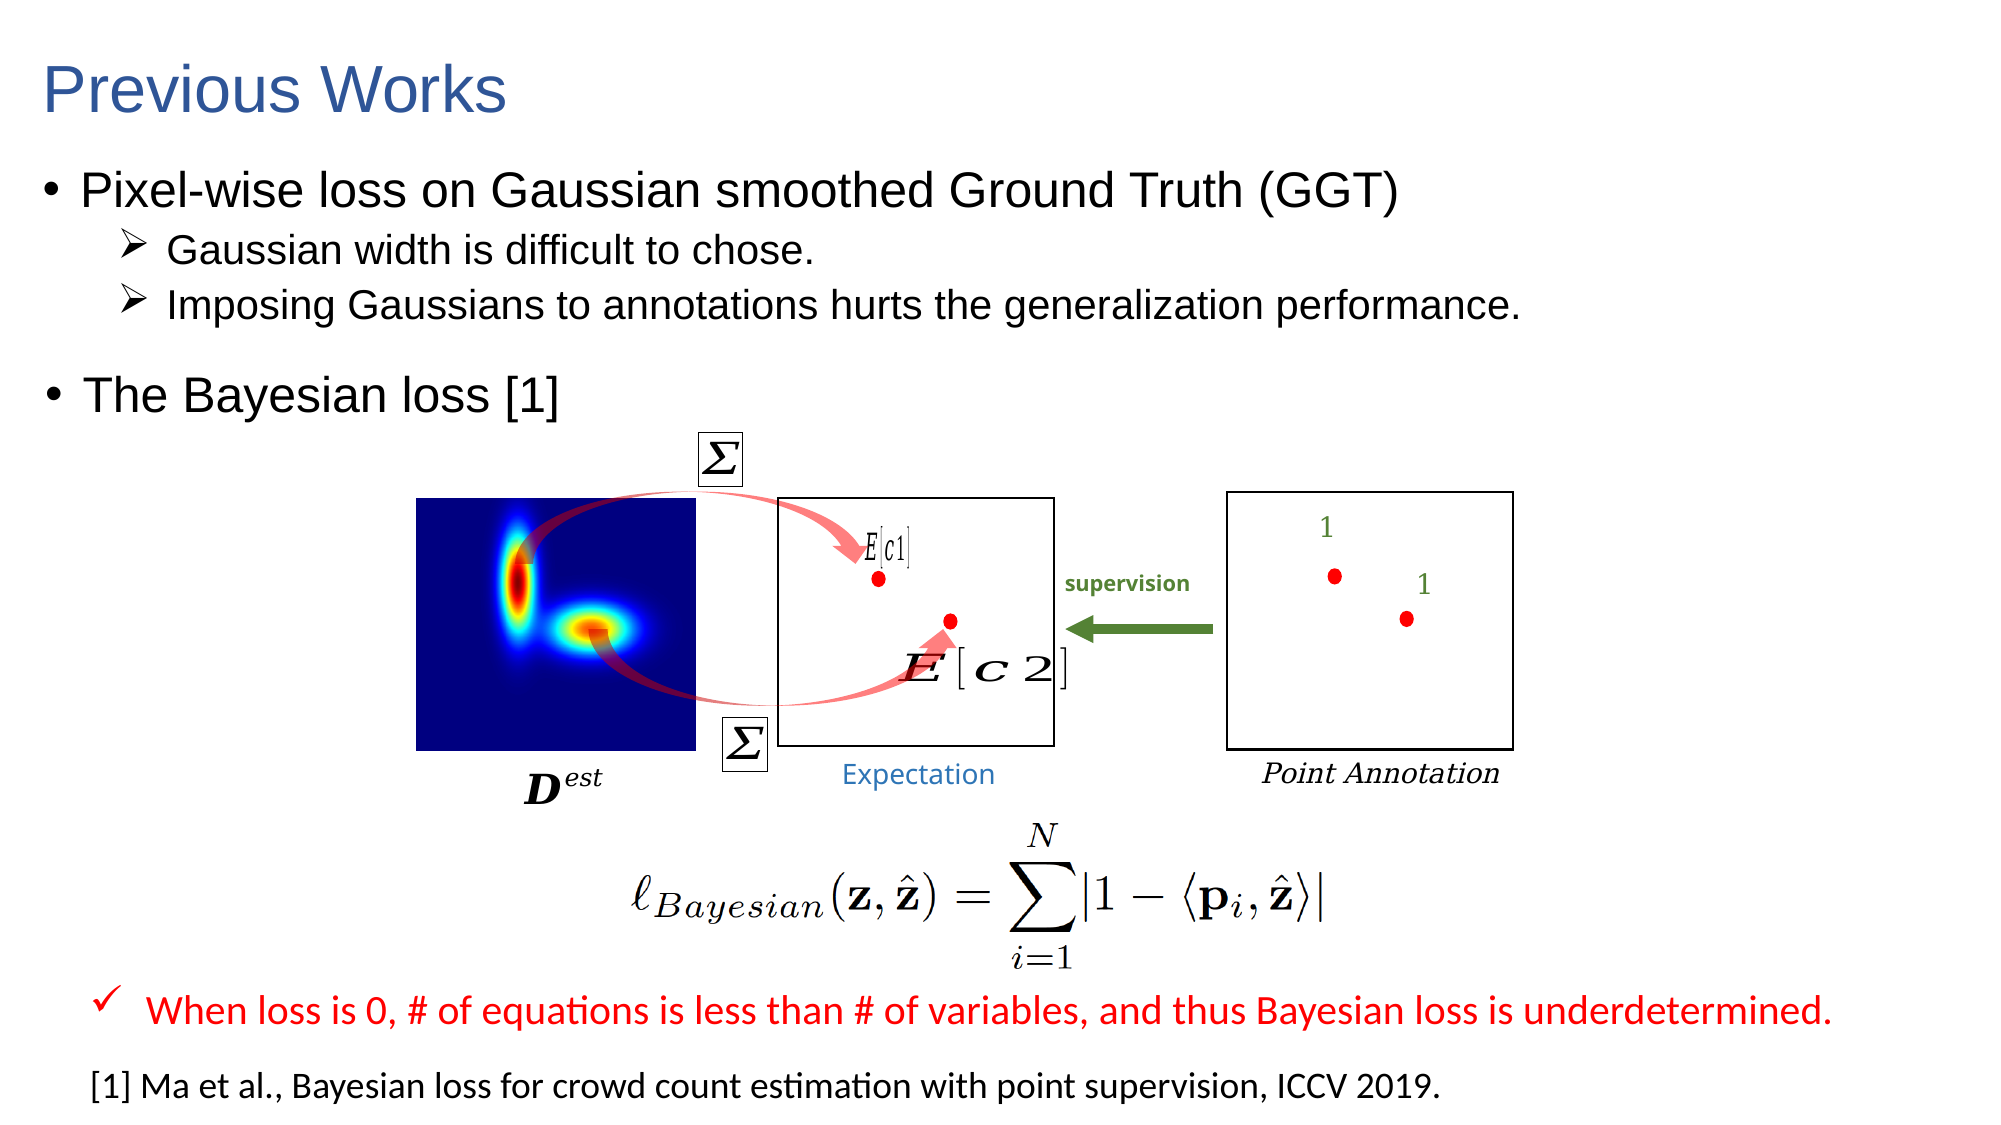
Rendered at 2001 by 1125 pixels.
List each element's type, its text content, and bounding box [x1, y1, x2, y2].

picture [623, 818, 1328, 977]
title Previous Works [27, 22, 1968, 156]
text_box When loss is 0, # of equations is less than # of variables, and thus Bayesian loss is underdetermined. [74, 975, 1876, 1041]
text_box [1] Ma et al., Bayesian loss for crowd count estimation with point supervision, ICCV 2019. [0, 1054, 1788, 1114]
list Pixel-wise loss on Gaussian smoothed Ground Truth (GGT) Gaussian width is difficult to chose. Imposing Gaussians to annotations hurts the generalization performance. [27, 156, 1968, 359]
text_box The Bayesian loss [1] [30, 361, 1970, 493]
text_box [416, 431, 1584, 824]
